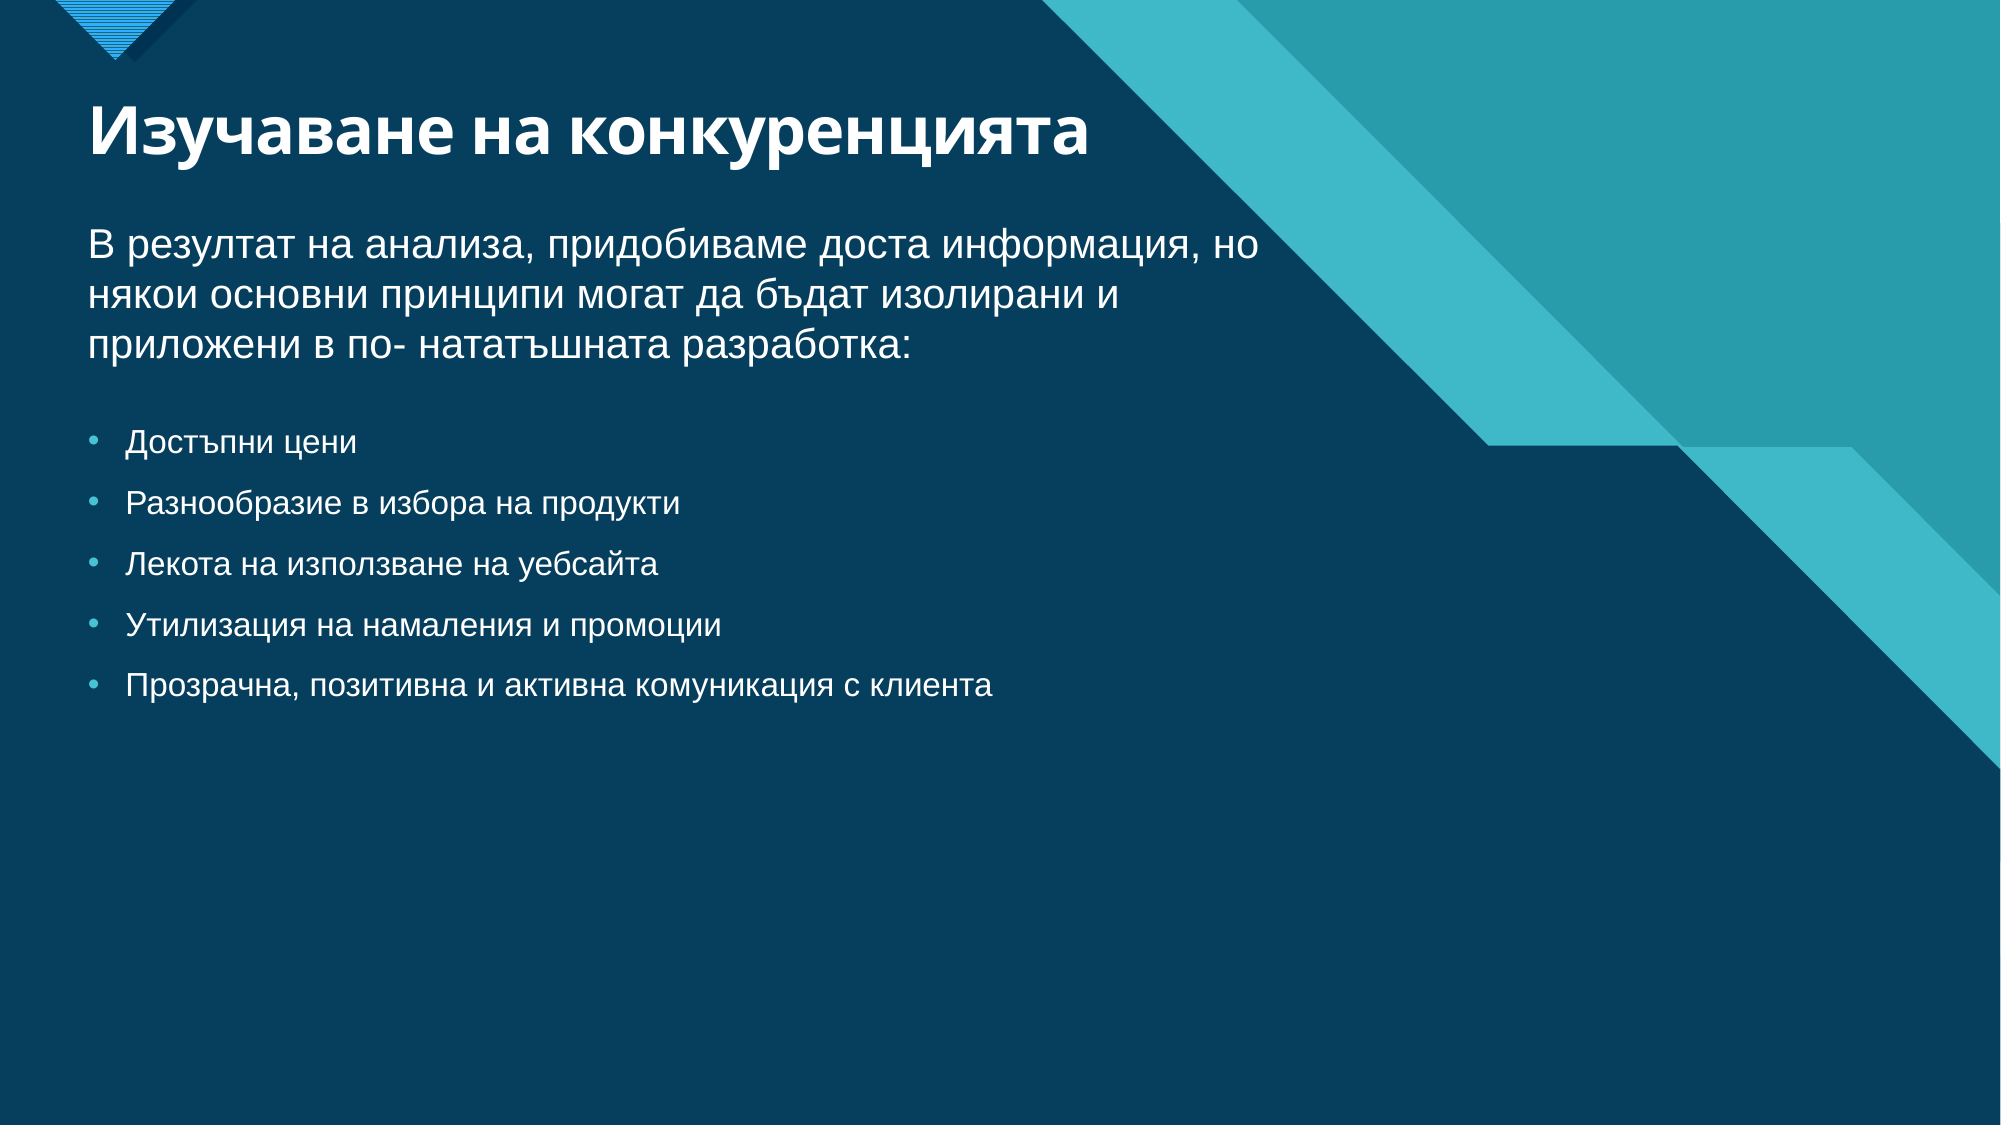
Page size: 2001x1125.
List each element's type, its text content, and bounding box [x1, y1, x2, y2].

list Достъпни цени Разнообразие в избора на продукти Лекота на използване на уебсайта Утилизация на намаления и промоции Прозрачна, позитивна и активна комуникация с клиента [72, 412, 1175, 1085]
text_box В резултат на анализа, придобиваме доста информация, но някои основни принципи могат да бъдат изолирани и приложени в по- нататъшната разработка: [72, 209, 1304, 374]
title Изучаване на конкуренцията [72, 89, 1913, 177]
